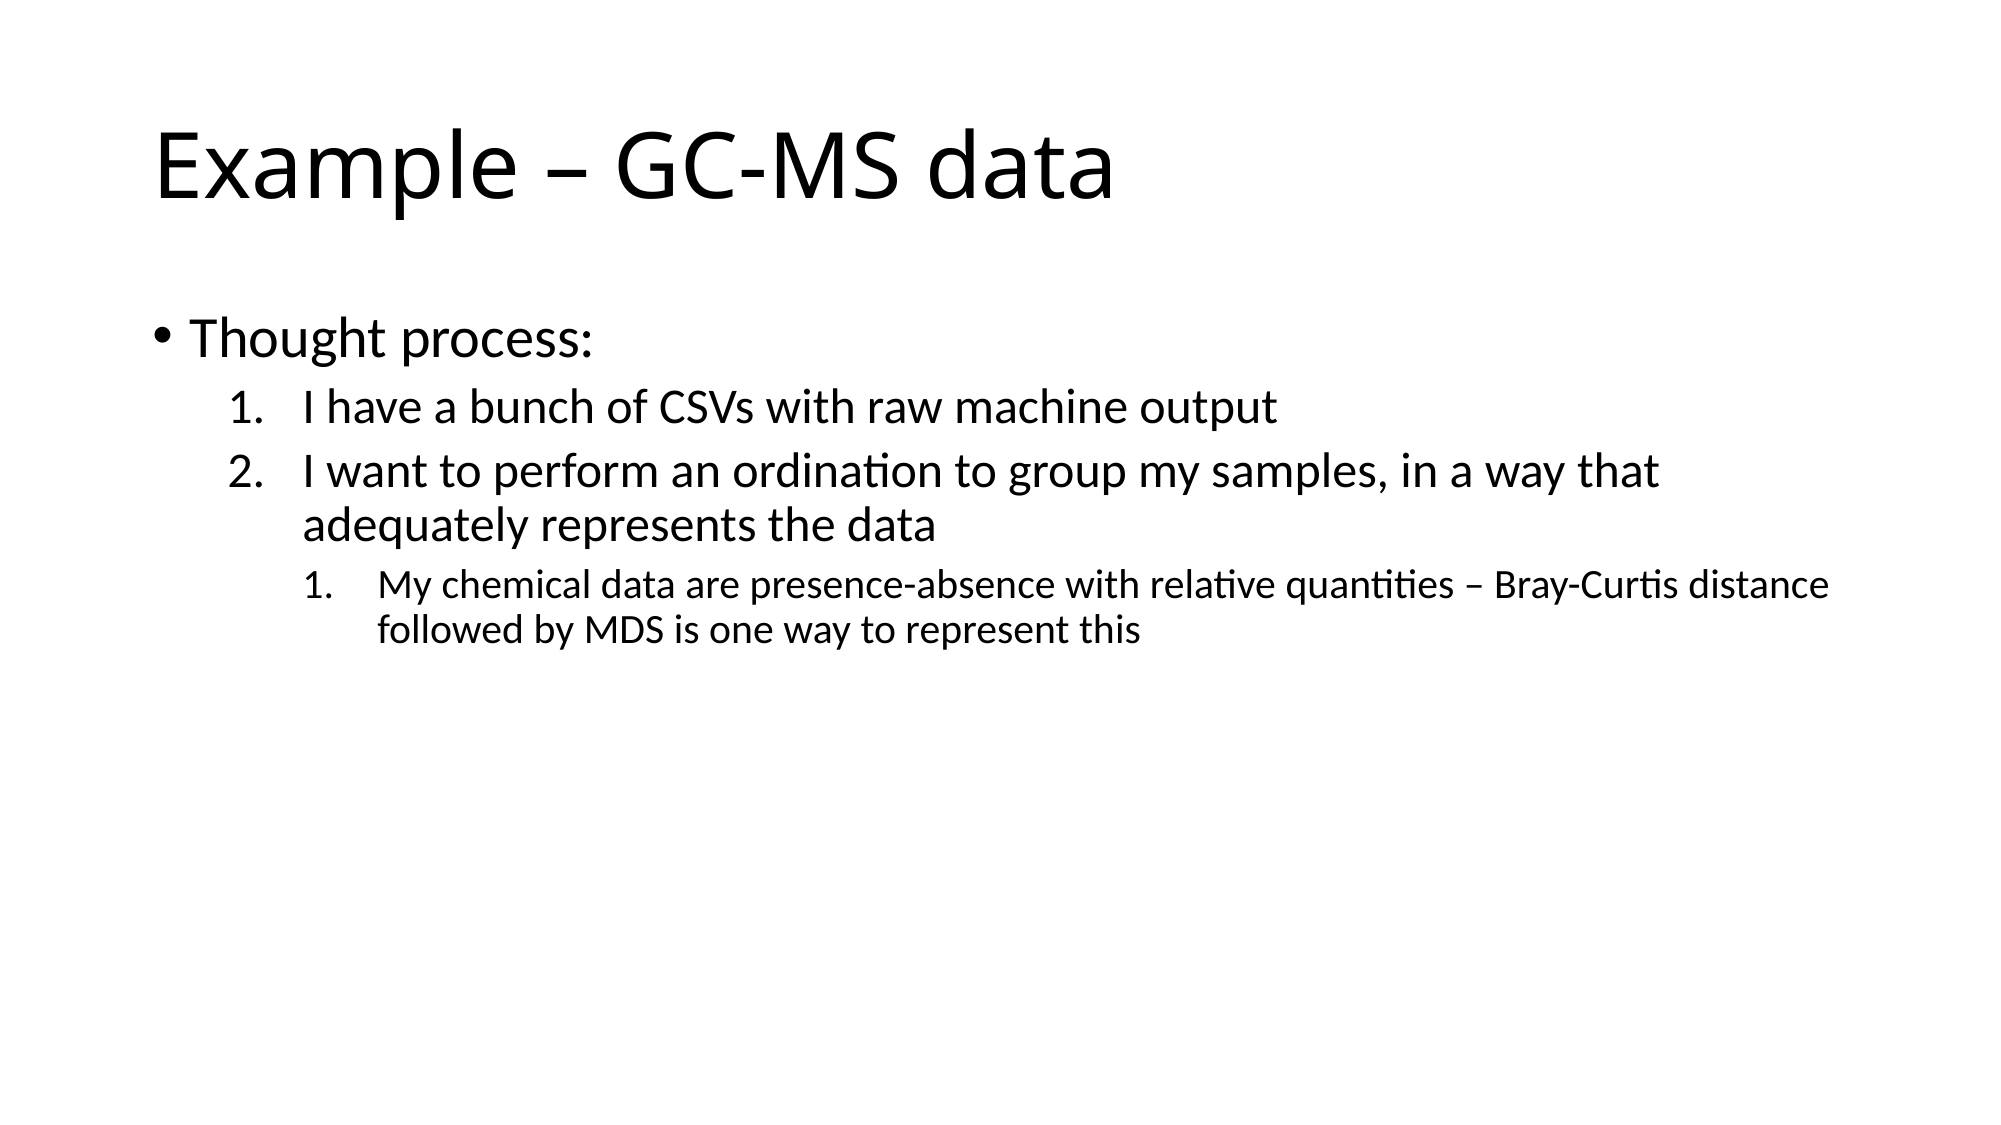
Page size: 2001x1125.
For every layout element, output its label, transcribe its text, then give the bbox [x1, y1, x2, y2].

title Example – GC-MS data [137, 59, 1863, 278]
list Thought process: I have a bunch of CSVs with raw machine output I want to perform an ordination to group my samples, in a way that adequately represents the data My chemical data are presence-absence with relative quantities – Bray-Curtis distance followed by MDS is one way to represent this [137, 299, 1863, 1014]
